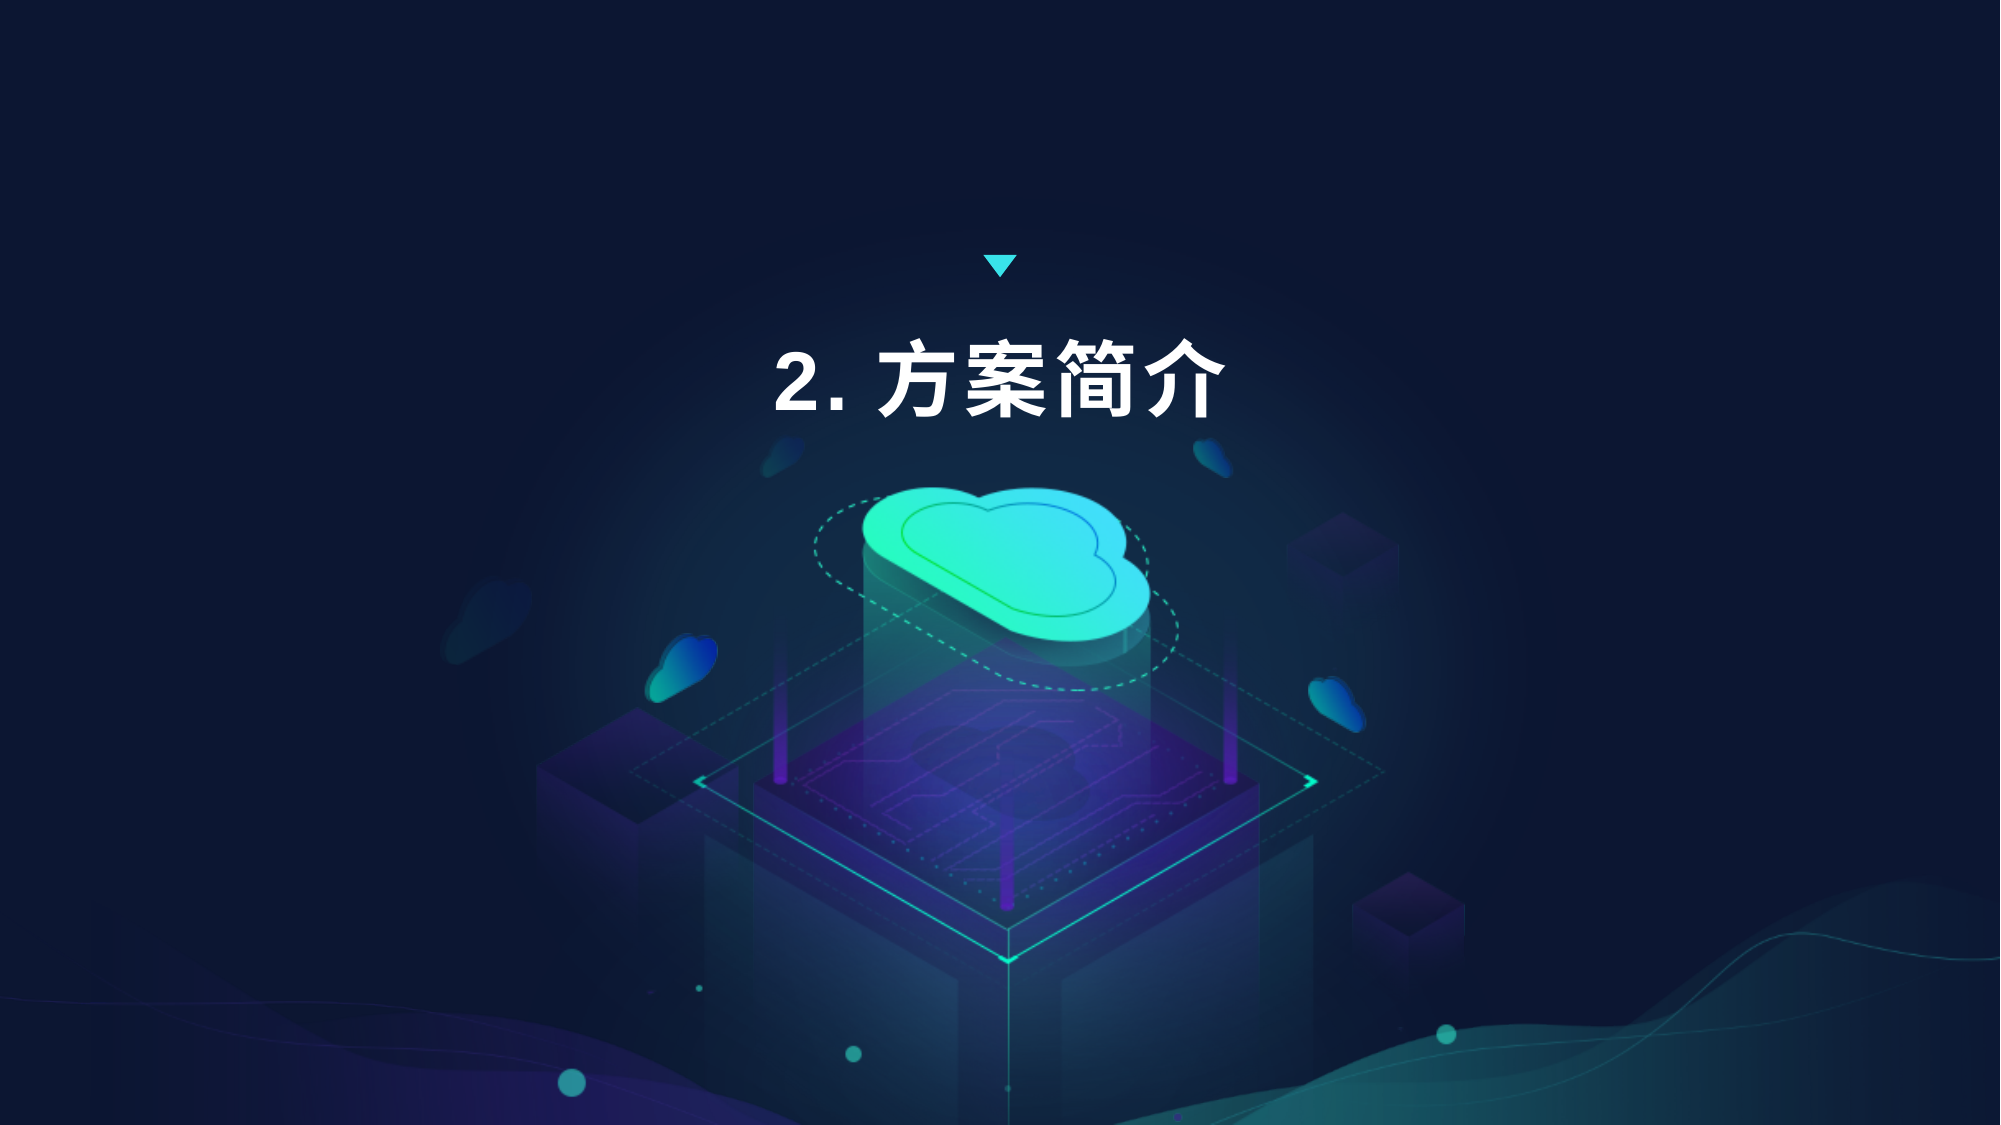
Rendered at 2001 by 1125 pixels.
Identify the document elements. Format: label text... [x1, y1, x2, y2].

picture [0, 197, 2000, 1125]
title 2.方案简介 [715, 318, 1285, 385]
